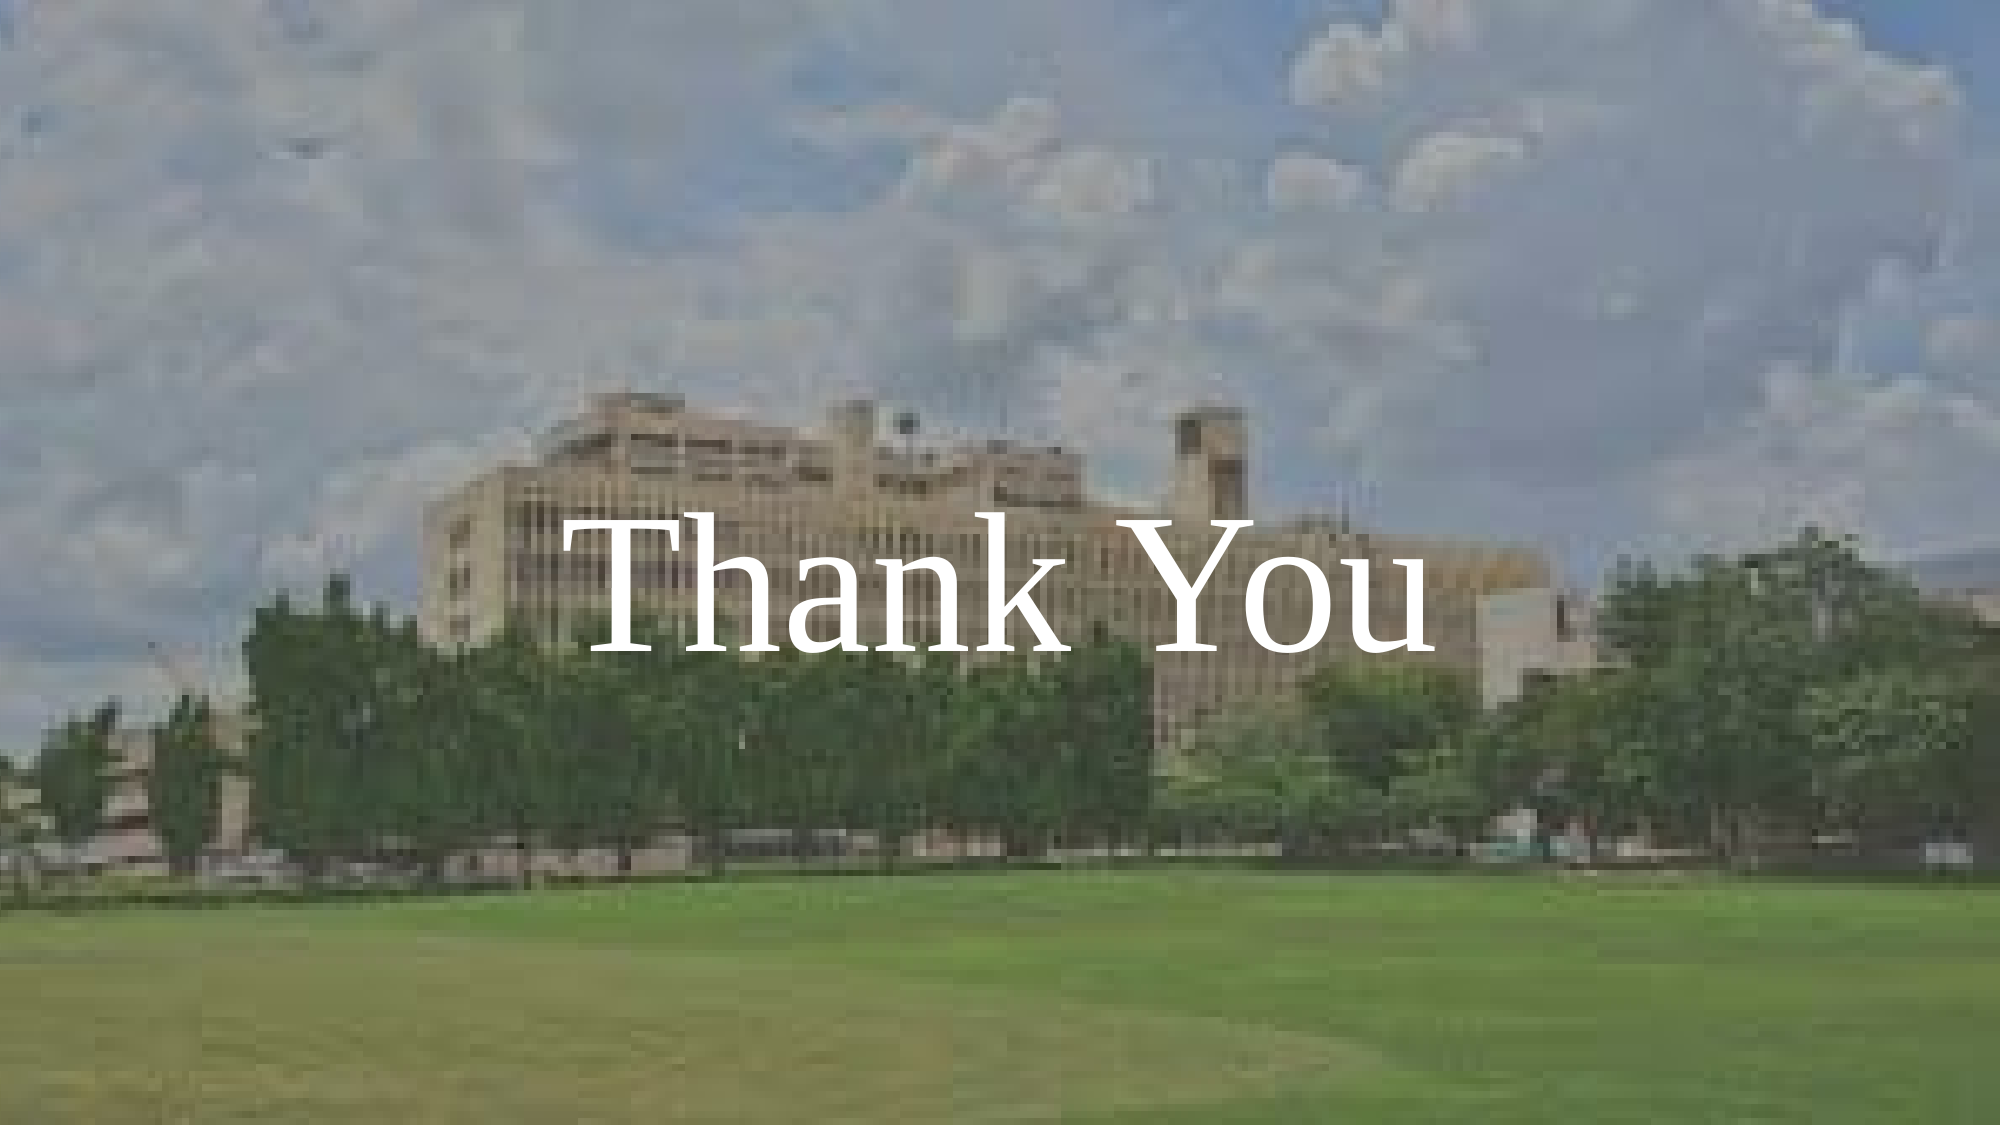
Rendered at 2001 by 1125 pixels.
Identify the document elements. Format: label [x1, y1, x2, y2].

list [0, 0, 2000, 1125]
